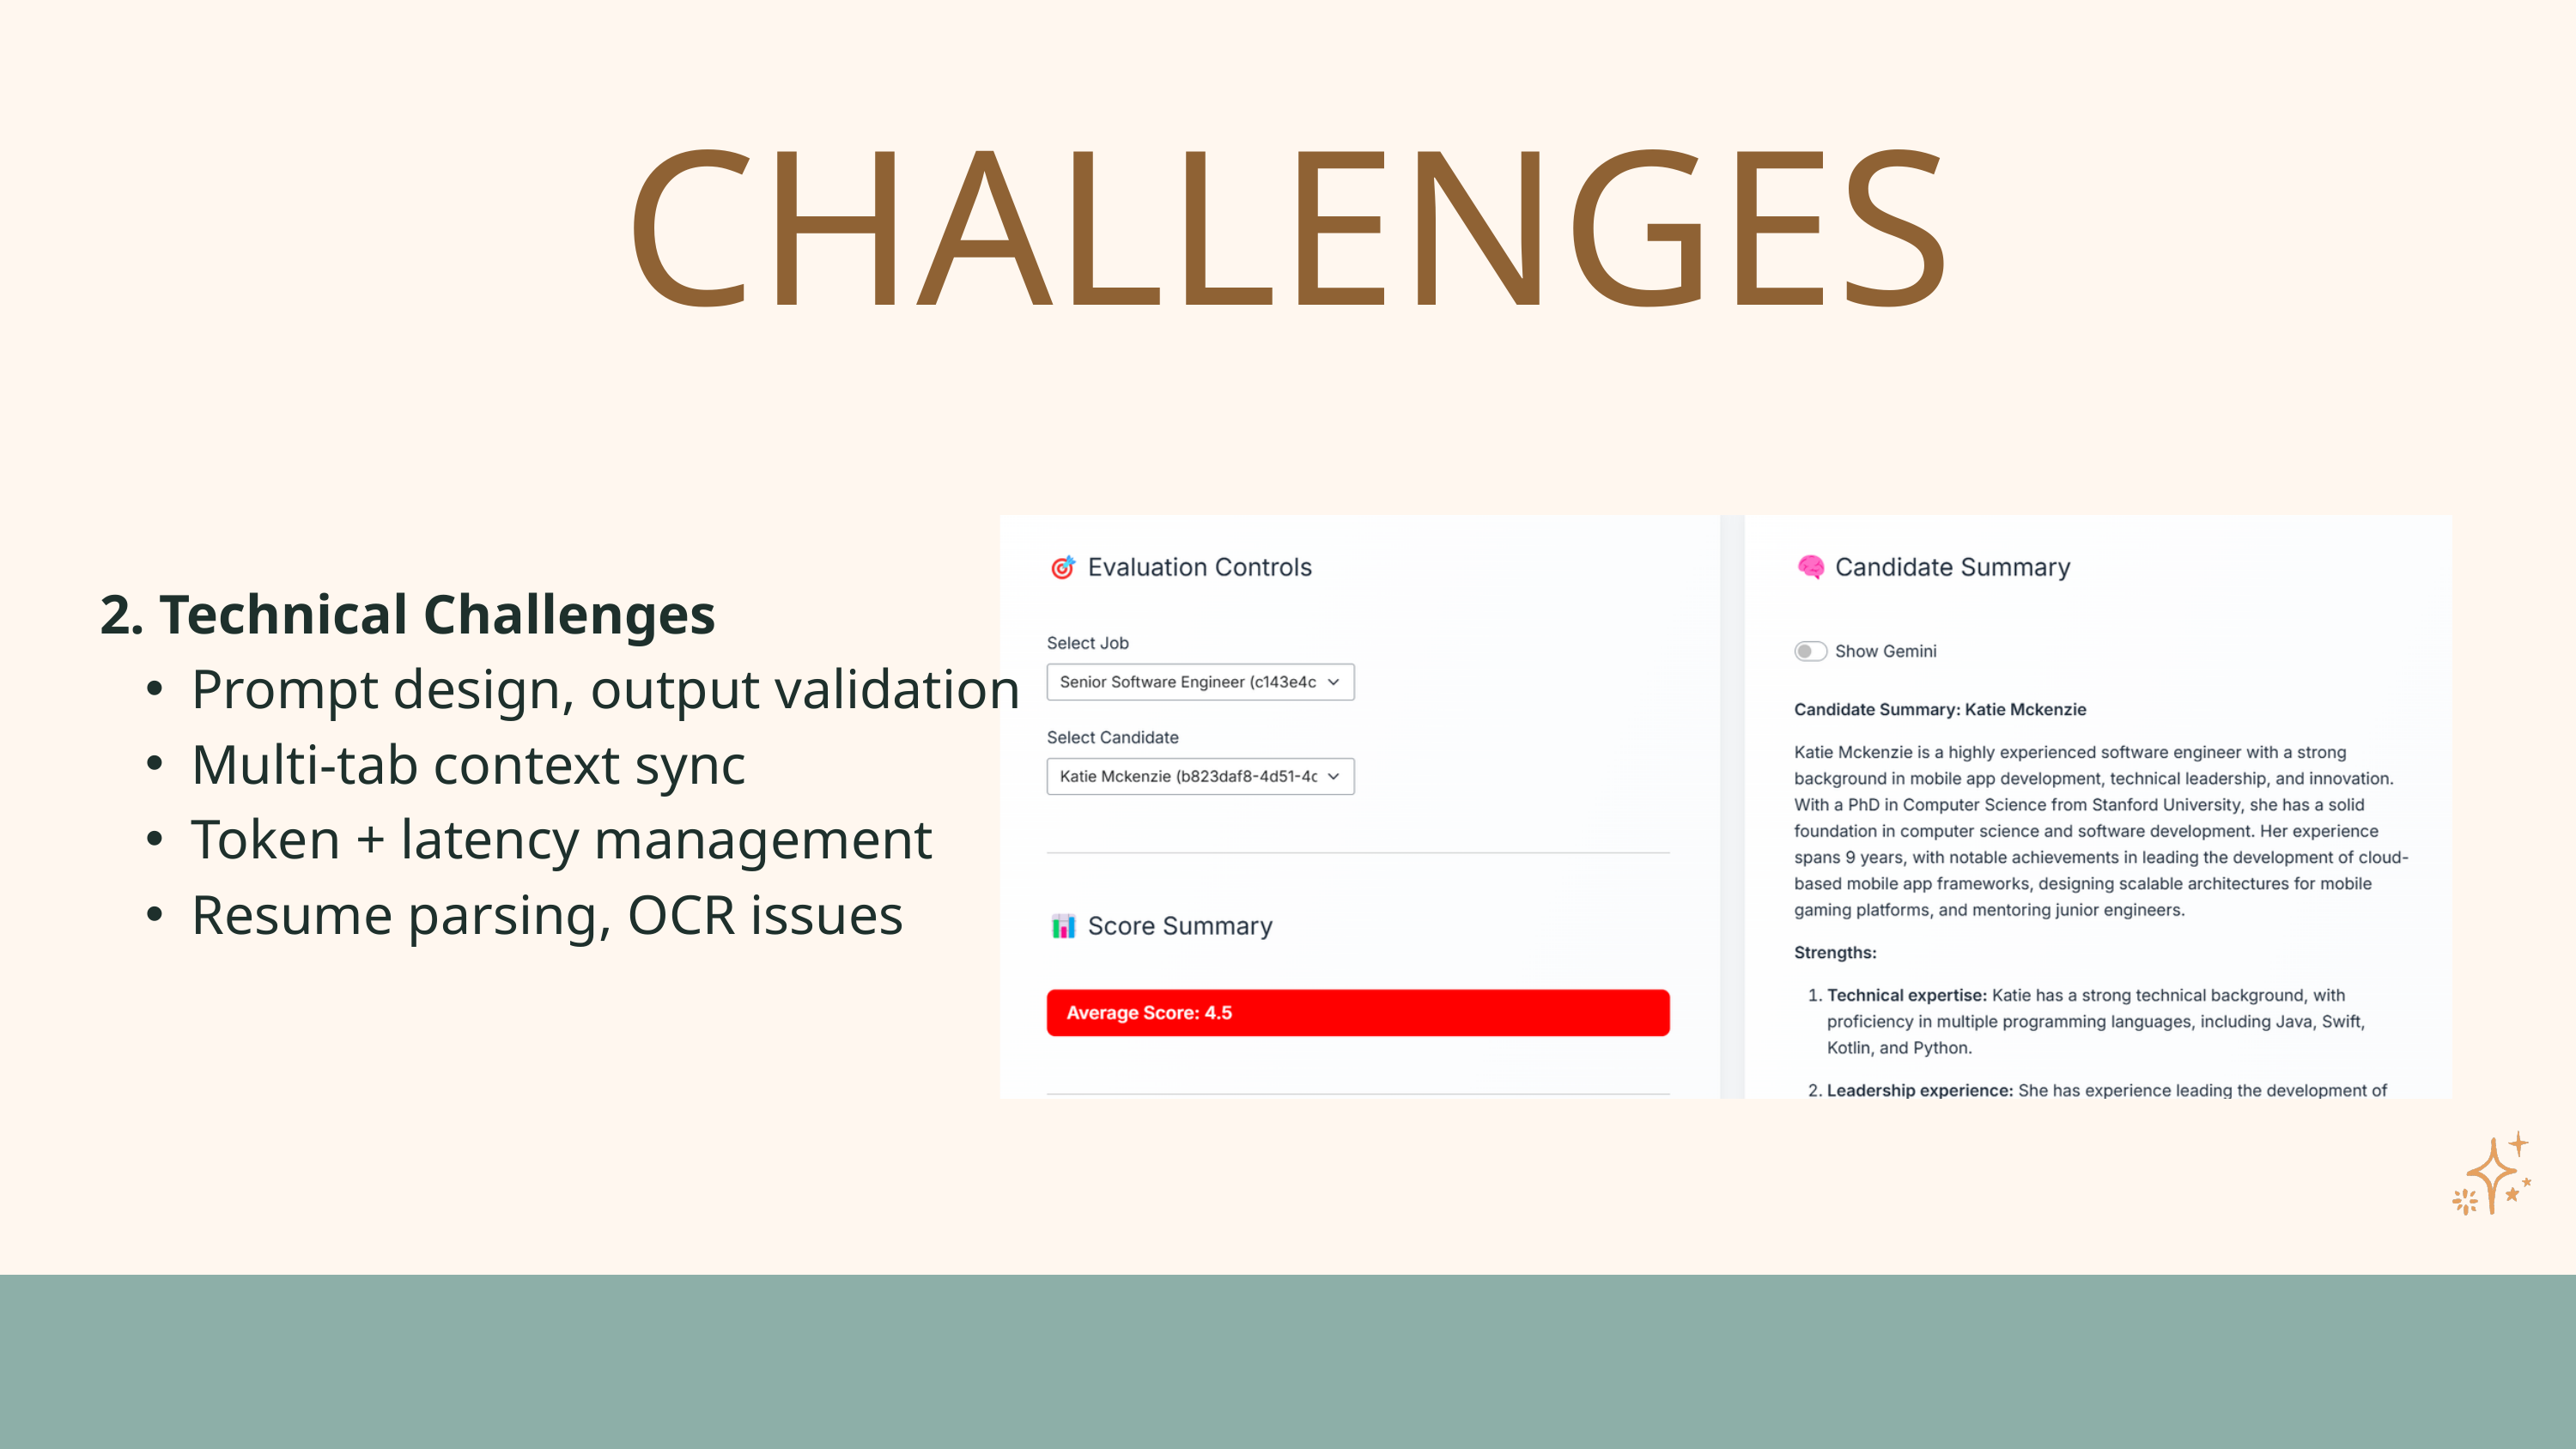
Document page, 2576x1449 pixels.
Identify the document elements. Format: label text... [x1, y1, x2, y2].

text_box CHALLENGES [559, 47, 2017, 349]
text_box [999, 515, 2452, 1099]
text_box [2451, 1131, 2531, 1216]
text_box 2. Technical Challenges Prompt design, output validation Multi-tab context sync Token + latency management Resume parsing, OCR issues [100, 569, 1169, 1021]
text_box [0, 1274, 2576, 1449]
